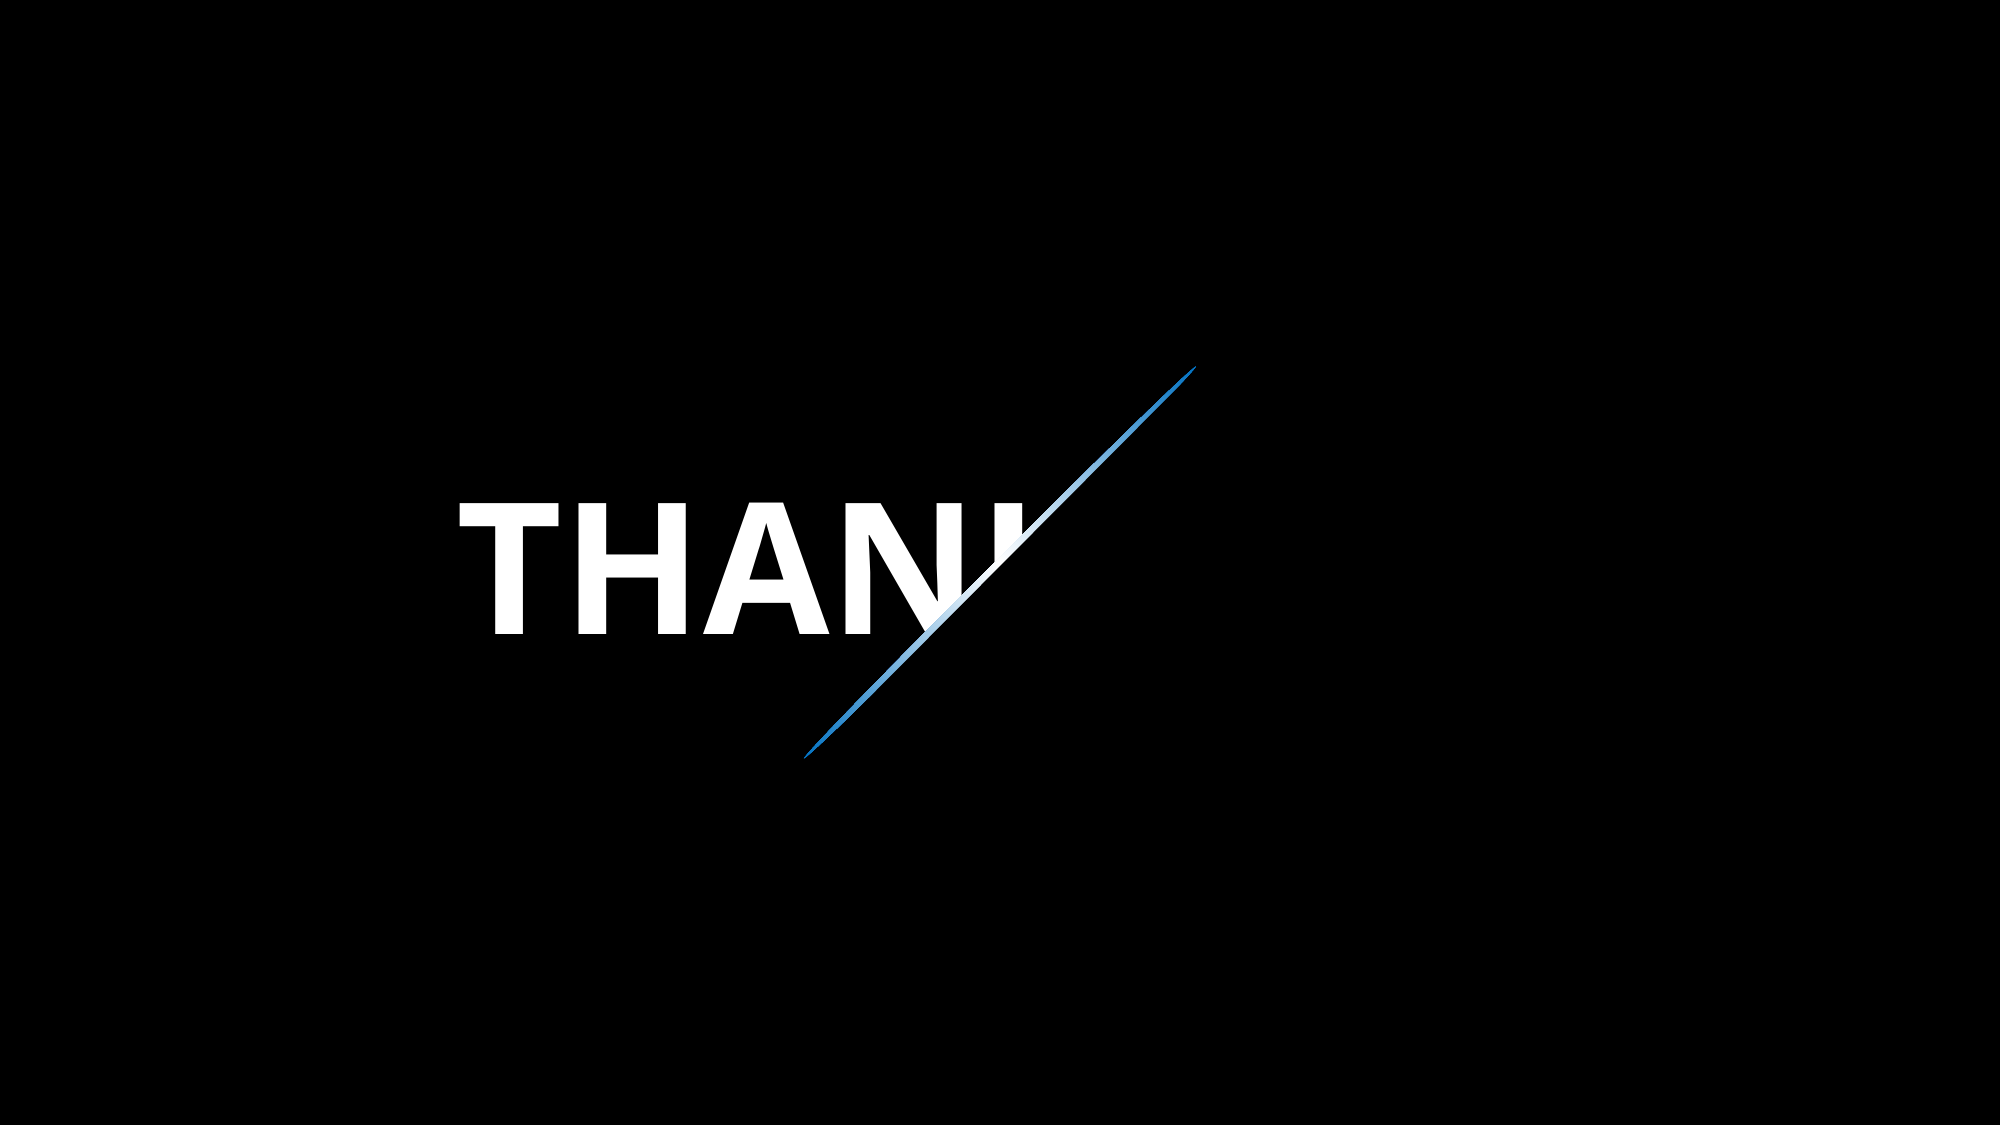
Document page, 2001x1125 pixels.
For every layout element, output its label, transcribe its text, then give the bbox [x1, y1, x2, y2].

text_box THANK YOU [442, 443, 722, 679]
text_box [722, 363, 2000, 762]
